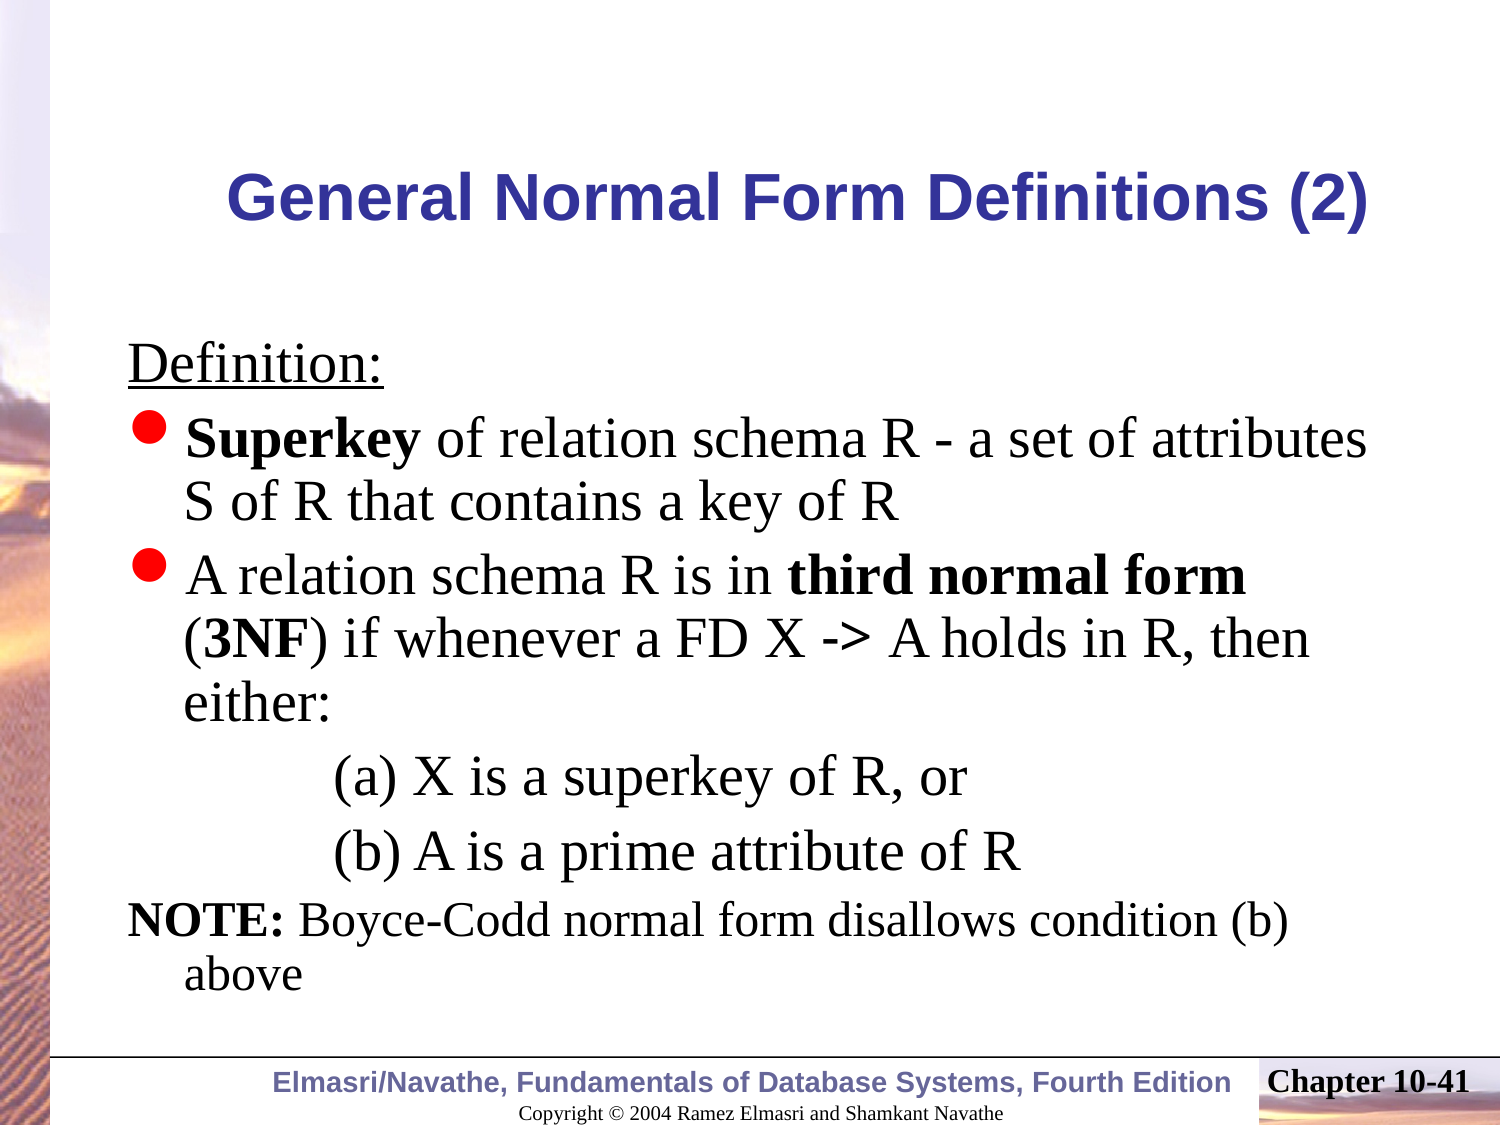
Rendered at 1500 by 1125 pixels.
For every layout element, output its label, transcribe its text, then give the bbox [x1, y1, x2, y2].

picture [1259, 1058, 1500, 1125]
title General Normal Form Definitions (2) [210, 99, 1388, 288]
picture [0, 0, 50, 1125]
list Definition: Superkey of relation schema R - a set of attributes S of R that contains a key of R A relation schema R is in third normal form (3NF) if whenever a FD X -> A holds in R, then either: (a) X is a superkey of R, or (b) A is a prime attribute of R NOTE: Boyce-Codd normal form disallows condition (b) above [112, 324, 1388, 1001]
slide_number Chapter 10-41 [1173, 1047, 1487, 1112]
